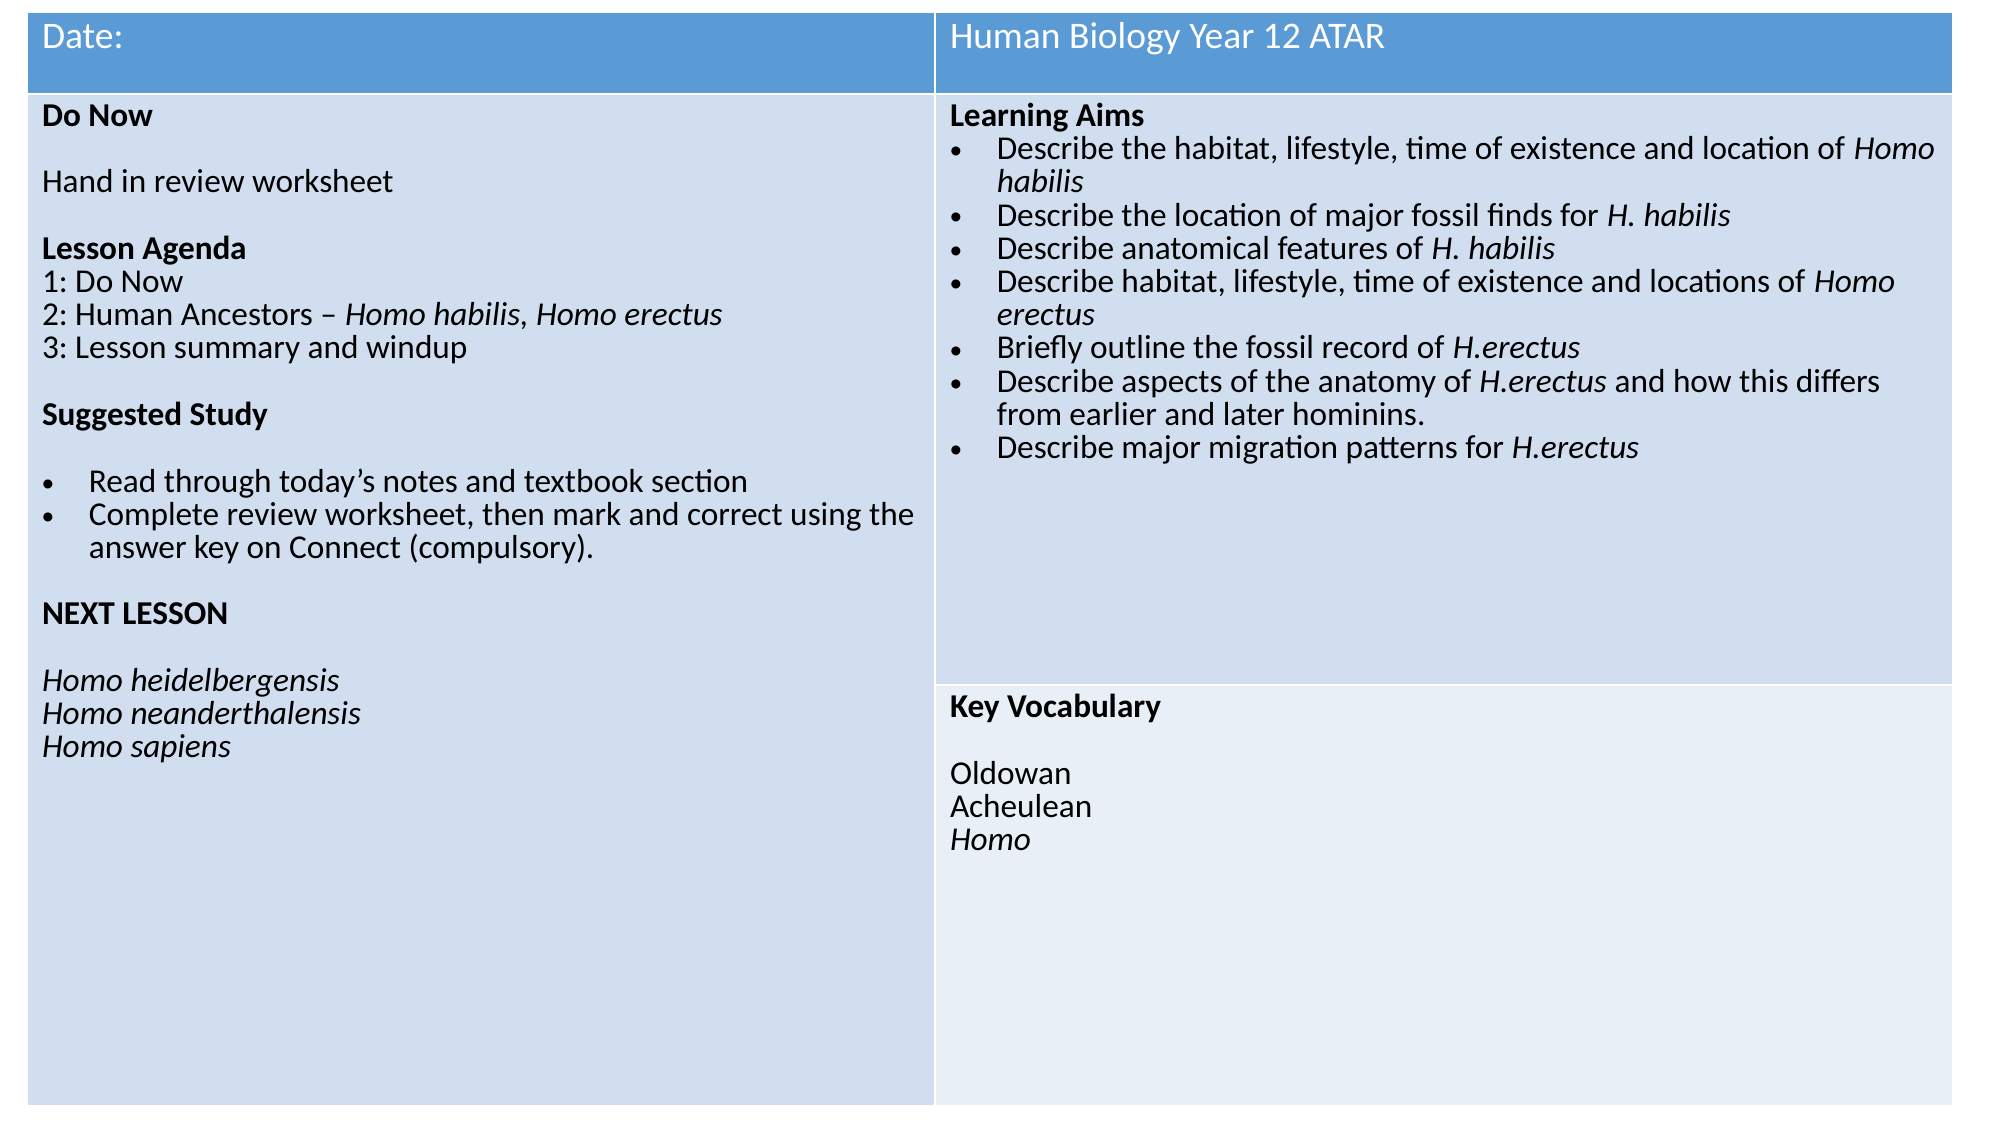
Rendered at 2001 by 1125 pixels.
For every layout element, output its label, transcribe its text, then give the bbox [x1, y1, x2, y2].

table_cell Key Vocabulary Oldowan Acheulean Homo [936, 686, 1952, 1105]
table_header Date: [28, 13, 934, 93]
table_cell Do Now Hand in review worksheet Lesson Agenda 1: Do Now 2: Human Ancestors – Homo habilis, Homo erectus 3: Lesson summary and windup Suggested Study Read through today’s notes and textbook section Complete review worksheet, then mark and correct using the answer key on Connect (compulsory). NEXT LESSON Homo heidelbergensis Homo neanderthalensis Homo sapiens [28, 95, 934, 1105]
table_header Human Biology Year 12 ATAR [936, 13, 1952, 93]
table_cell Learning Aims Describe the habitat, lifestyle, time of existence and location of Homo habilis Describe the location of major fossil finds for H. habilis Describe anatomical features of H. habilis Describe habitat, lifestyle, time of existence and locations of Homo erectus Briefly outline the fossil record of H.erectus Describe aspects of the anatomy of H.erectus and how this differs from earlier and later hominins. Describe major migration patterns for H.erectus [936, 95, 1952, 684]
